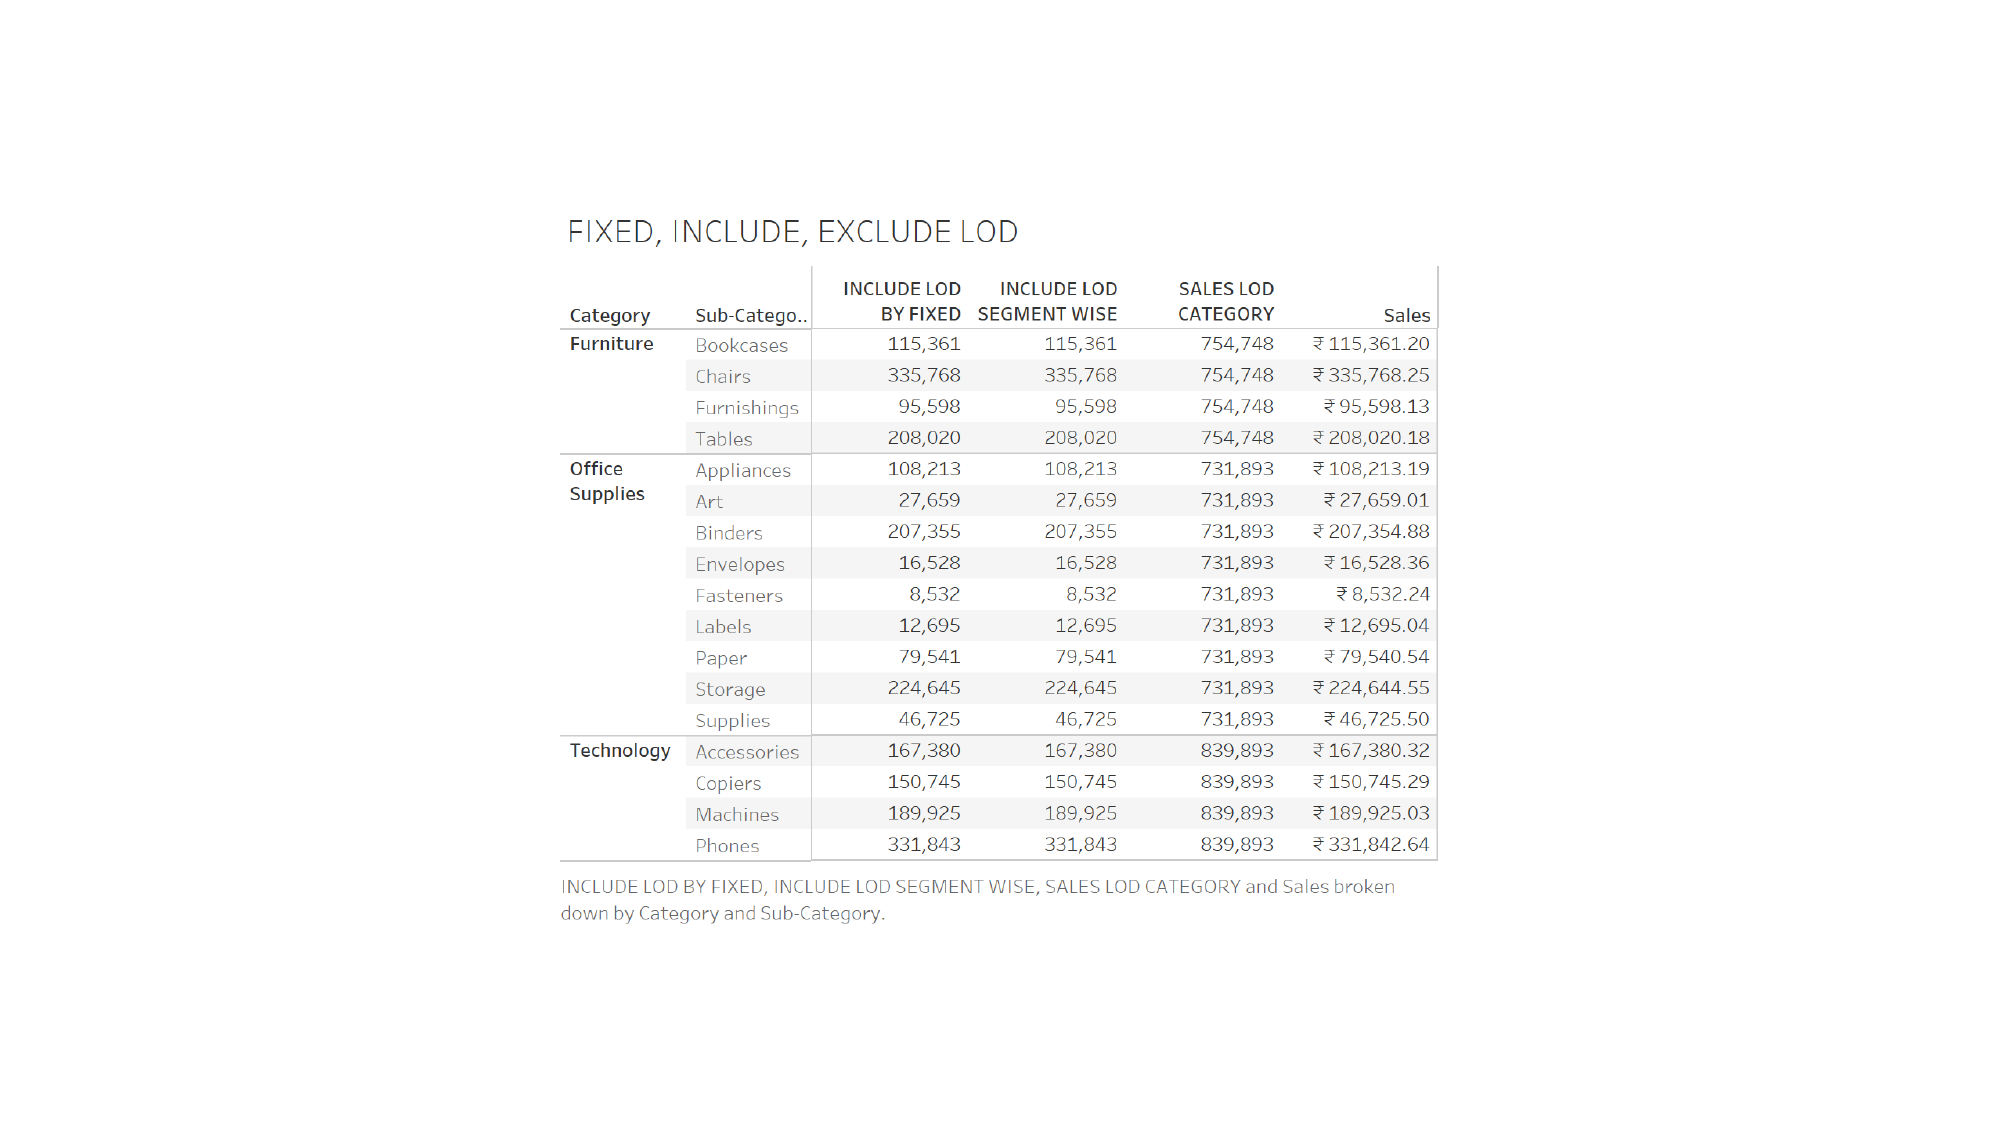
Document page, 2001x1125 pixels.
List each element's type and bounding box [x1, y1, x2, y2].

picture [560, 198, 1440, 927]
